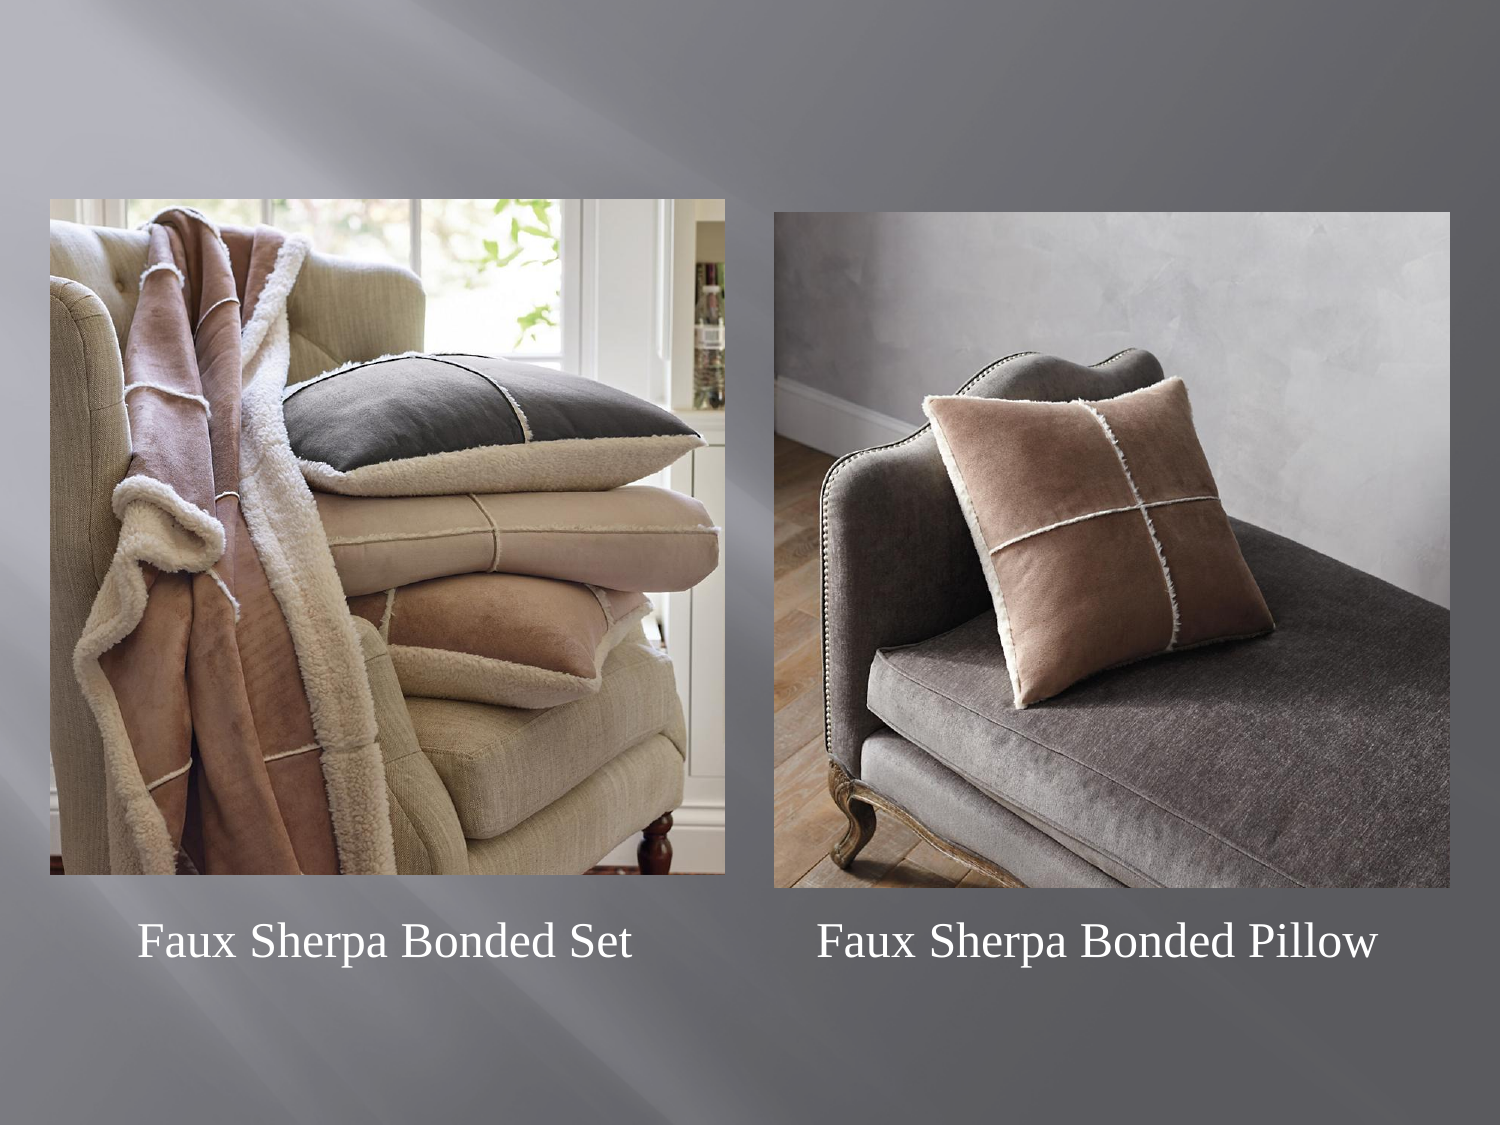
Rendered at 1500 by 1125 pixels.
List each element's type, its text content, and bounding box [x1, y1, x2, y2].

text_box Faux Sherpa Bonded Set [121, 919, 648, 975]
picture [774, 212, 1451, 888]
text_box Faux Sherpa Bonded Pillow [801, 925, 1394, 975]
picture [49, 199, 726, 876]
